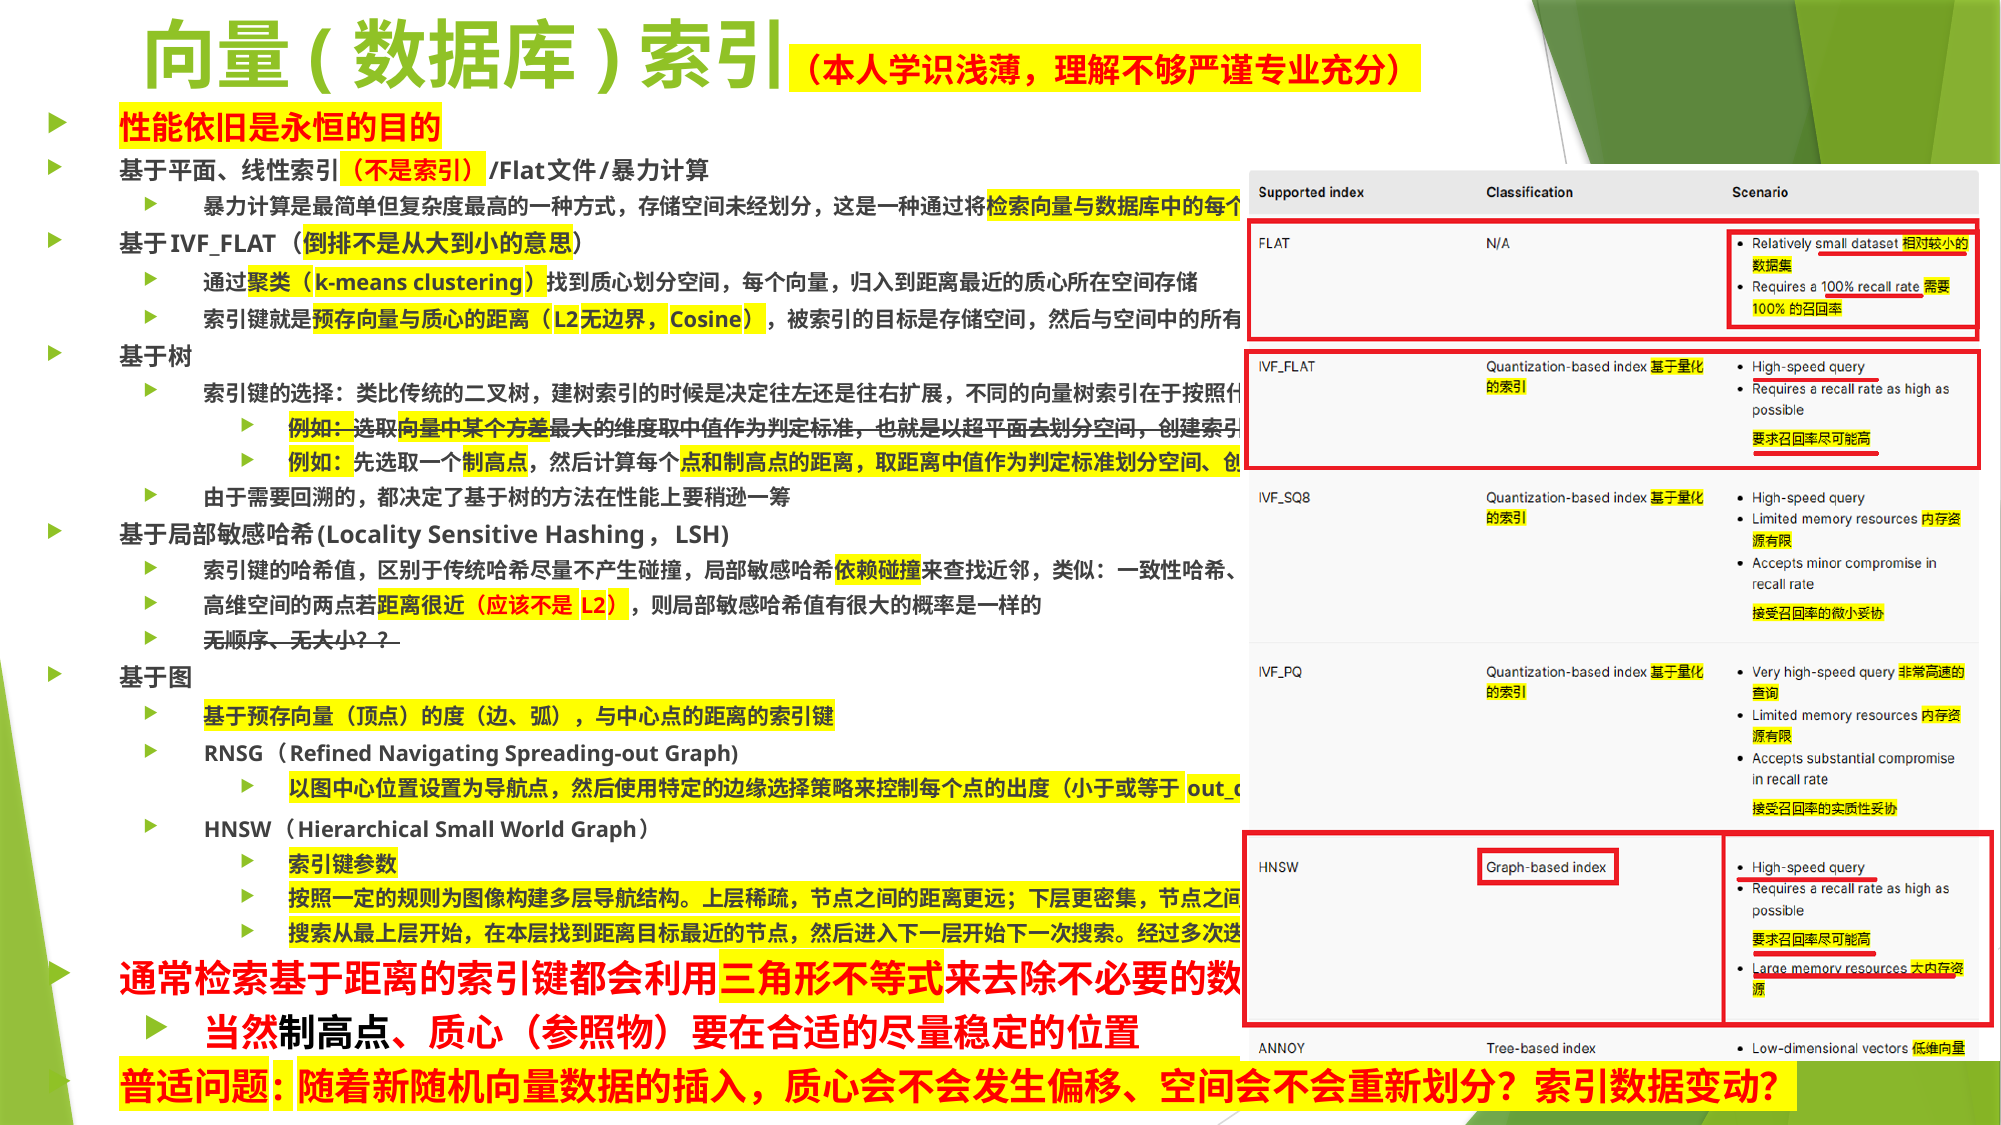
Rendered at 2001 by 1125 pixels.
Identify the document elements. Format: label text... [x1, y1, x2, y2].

list 性能依旧是永恒的目的 基于平面、线性索引（不是索引）/Flat文件/暴力计算 暴力计算是最简单但复杂度最高的一种方式，存储空间未经划分，这是一种通过将检索向量与数据库中的每个预存向量进行比较来索引向量的方法 基于IVF_FLAT（倒排不是从大到小的意思） 通过聚类（k-means clustering）找到质心划分空间，每个向量，归入到距离最近的质心所在空间存储 索引键就是预存向量与质心的距离（L2无边界，Cosine），被索引的目标是存储空间，然后与空间中的所有向量遍历计算得到最终结果 基于树 索引键的选择：类比传统的二叉树，建树索引的时候是决定往左还是往右扩展，不同的向量树索引在于按照什么标准去决策， 例如：选取向量中某个方差最大的维度取中值作为判定标准，也就是以超平面去划分空间，创建索引 例如：先选取一个制高点，然后计算每个点和制高点的距离，取距离中值作为判定标准划分空间、创建索引 由于需要回溯的，都决定了基于树的方法在性能上要稍逊一筹 基于局部敏感哈希(Locality Sensitive Hashing，LSH) 索引键的哈希值，区别于传统哈希尽量不产生碰撞，局部敏感哈希依赖碰撞来查找近邻，类似：一致性哈希、空间GEO哈希、SIMHash、24 高维空间的两点若距离很近（应该不是 L2），则局部敏感哈希值有很大的概率是一样的 无顺序、无大小？？ 基于图 基于预存向量（顶点）的度（边、弧），与中心点的距离的索引键 RNSG（Refined Navigating Spreading-out Graph) 以图中心位置设置为导航点，然后使用特定的边缘选择策略来控制每个点的出度（小于或等于 out_degree ） HNSW（Hierarchical Small World Graph） 索引键参数 按照一定的规则为图像构建多层导航结构。上层稀疏，节点之间的距离更远；下层更密集，节点之间的距离更近。 搜索从最上层开始，在本层找到距离目标最近的节点，然后进入下一层开始下一次搜索。经过多次迭代，快速逼近目标位置 通常检索基于距离的索引键都会利用三角形不等式来去除不必要的数据访问 当然制高点、质心（参照物）要在合适的尽量稳定的位置 普适问题: 随着新随机向量数据的插入，质心会不会发生偏移、空间会不会重新划分？索引数据变动？ [31, 99, 1958, 1125]
picture [1240, 163, 2000, 1062]
title 向量(数据库)索引（本人学识浅薄，理解不够严谨专业充分） [126, 0, 1852, 99]
